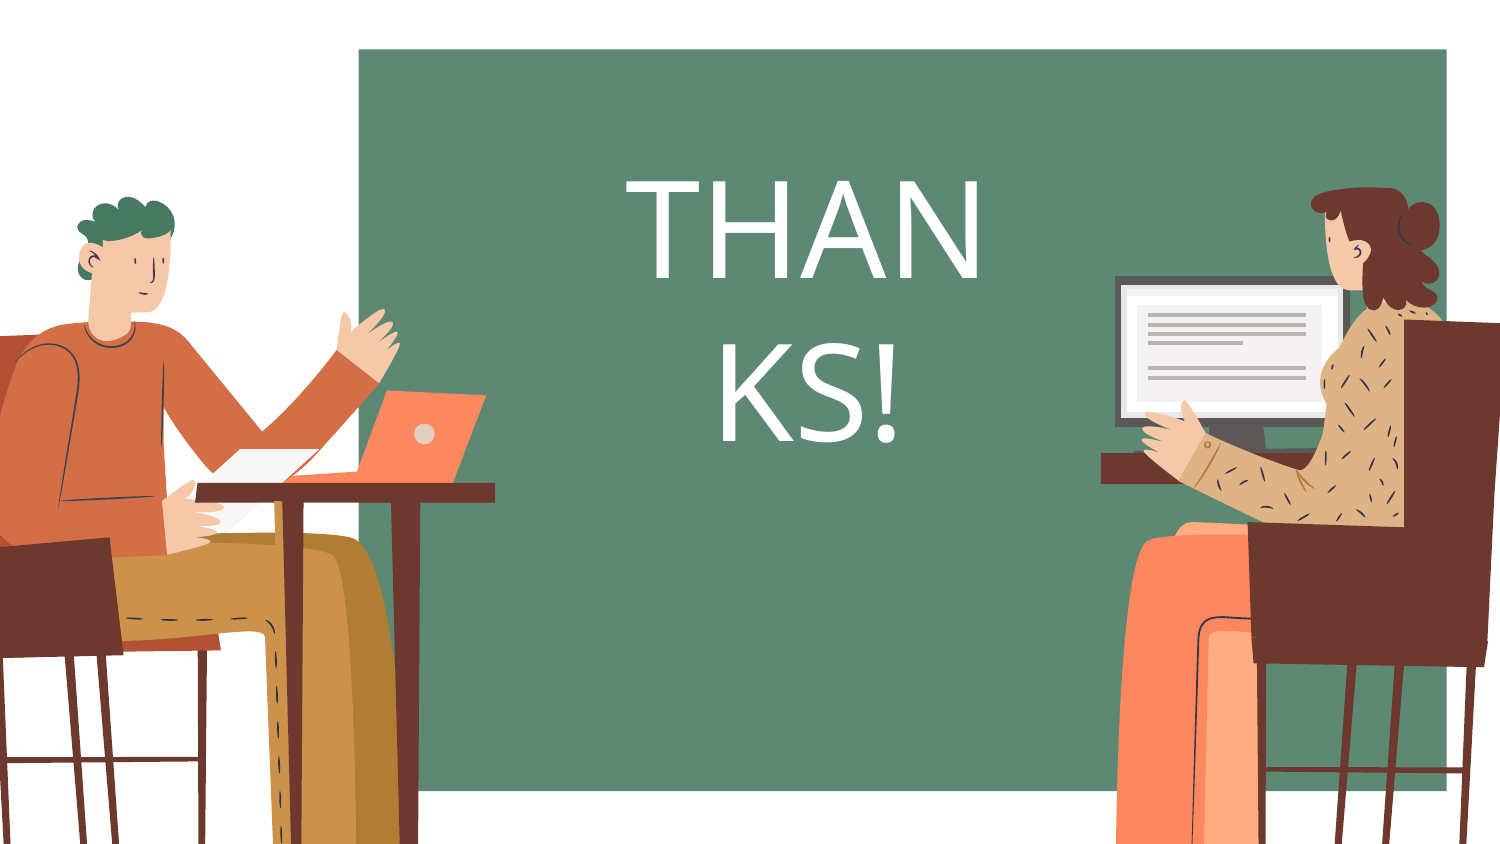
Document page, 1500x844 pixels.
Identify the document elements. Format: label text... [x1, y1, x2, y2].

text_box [0, 196, 496, 844]
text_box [1095, 186, 1500, 844]
title THANKS! [576, 128, 1040, 465]
